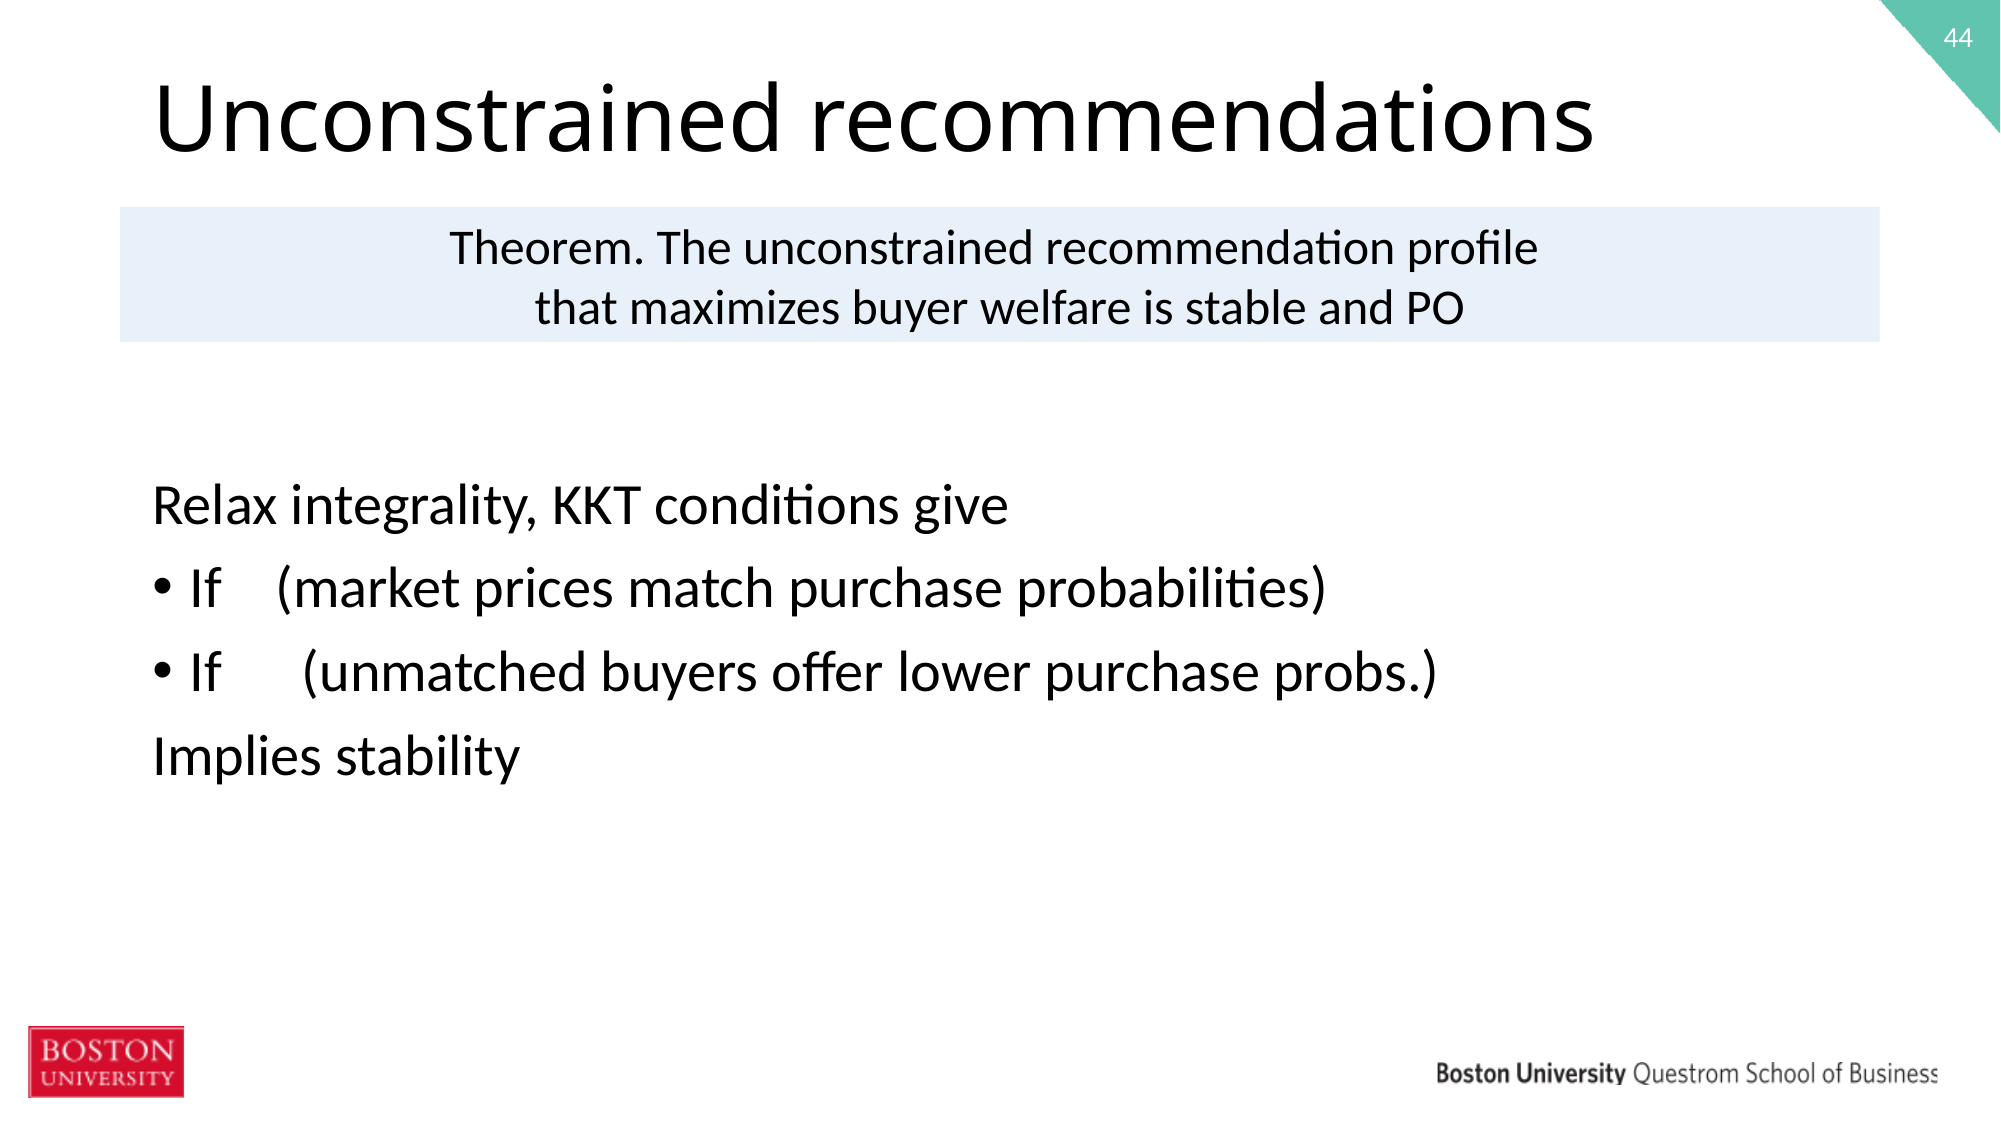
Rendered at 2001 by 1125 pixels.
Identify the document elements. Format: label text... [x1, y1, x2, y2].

picture [1821, 0, 2001, 159]
slide_number 44 [1862, 6, 1989, 67]
title Unconstrained recommendations [137, 59, 1863, 185]
text_box Theorem. The unconstrained recommendation profile that maximizes buyer welfare is stable and PO [120, 207, 1880, 342]
